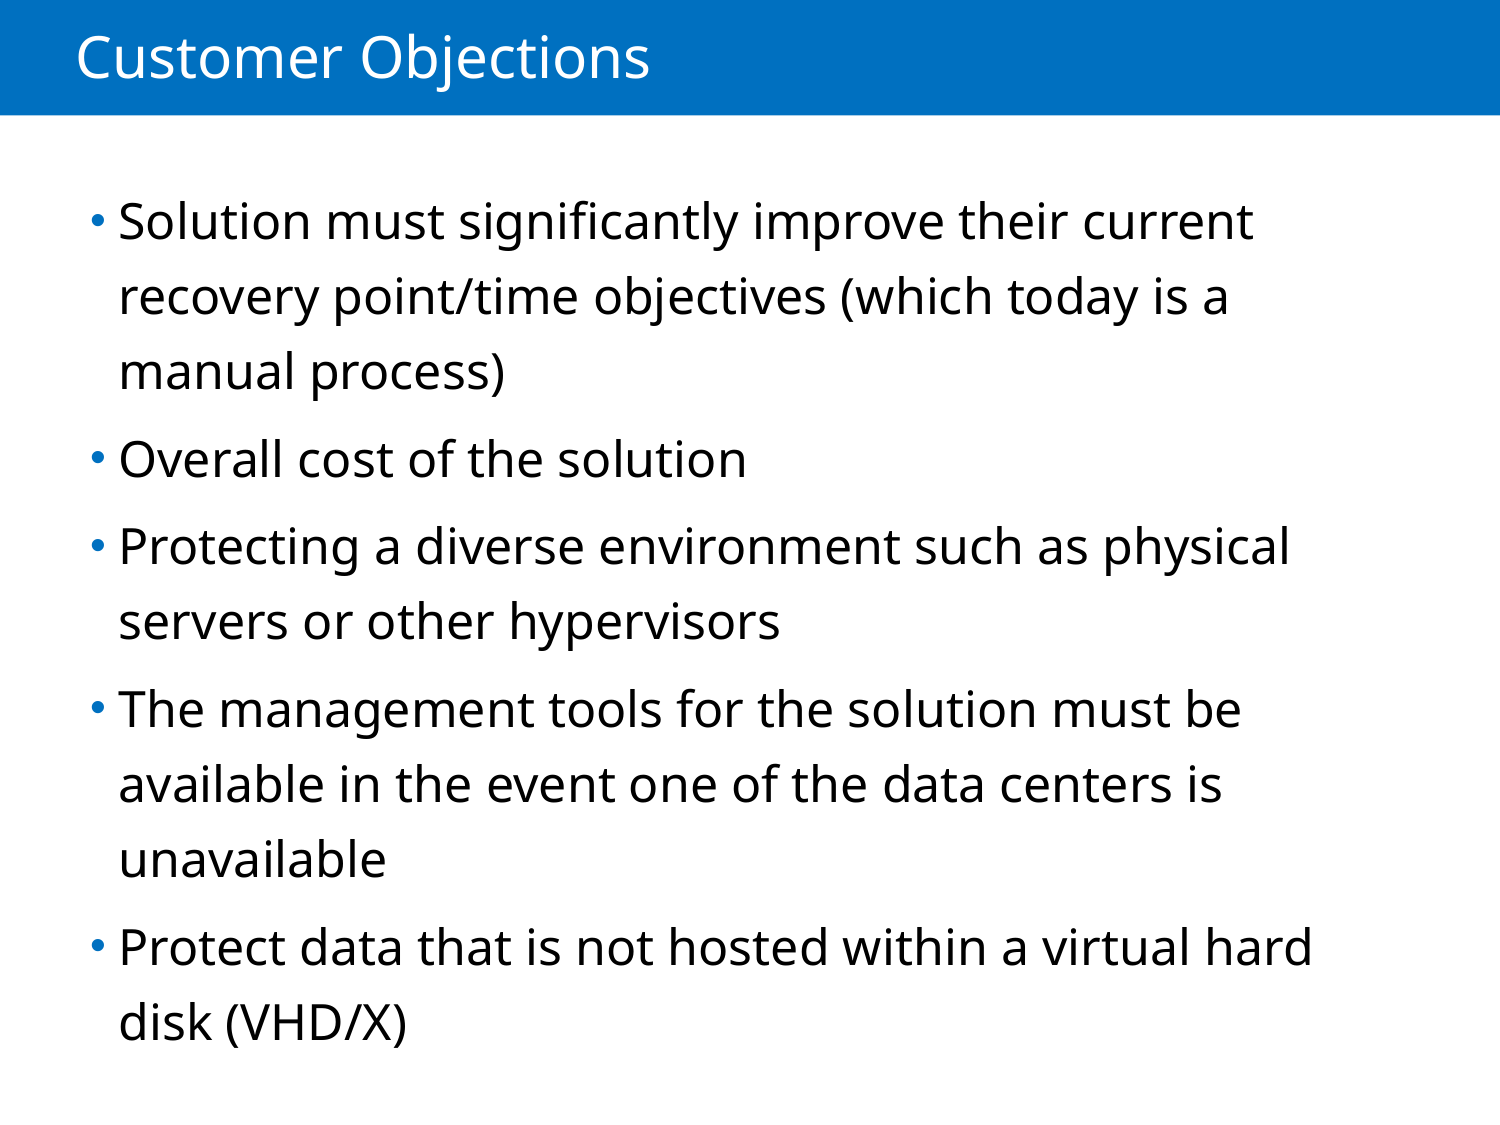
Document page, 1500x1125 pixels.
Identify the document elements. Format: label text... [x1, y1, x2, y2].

text_box Solution must significantly improve their current recovery point/time objectives (which today is a manual process) Overall cost of the solution Protecting a diverse environment such as physical servers or other hypervisors The management tools for the solution must be available in the event one of the data centers is unavailable Protect data that is not hosted within a virtual hard disk (VHD/X) [75, 167, 1408, 1012]
title Customer Objections [75, 0, 1351, 122]
